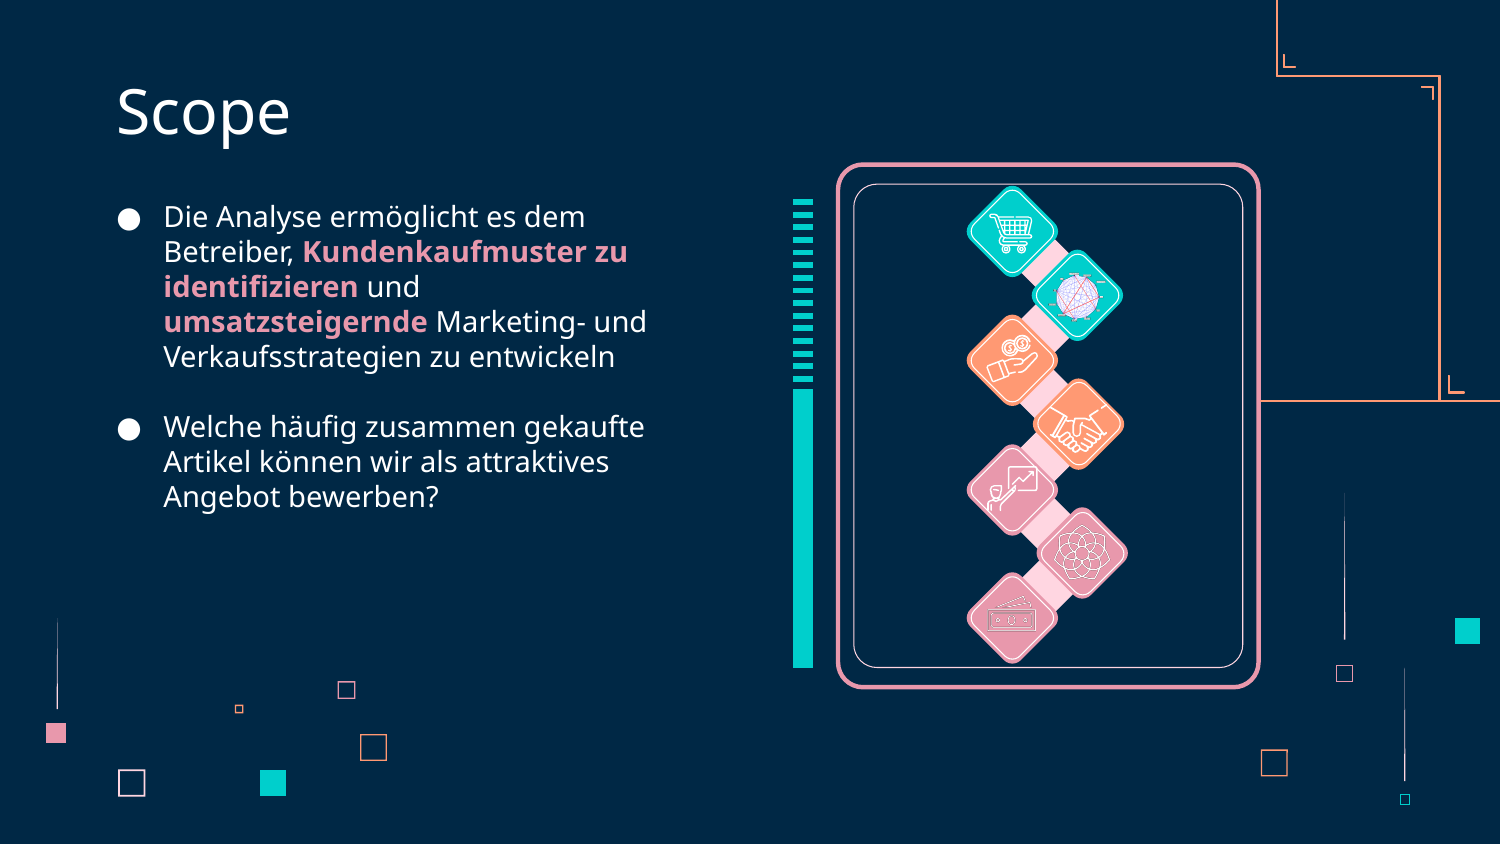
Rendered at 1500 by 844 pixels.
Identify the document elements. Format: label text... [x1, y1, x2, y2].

list Die Analyse ermöglicht es dem Betreiber, Kundenkaufmuster zu identifizieren und umsatzsteigernde Marketing- und Verkaufsstrategien zu entwickeln Welche häufig zusammen gekaufte Artikel können wir als attraktives Angebot bewerben? [101, 183, 682, 668]
title Scope [101, 67, 934, 163]
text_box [792, 162, 1262, 690]
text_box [1260, 0, 1500, 402]
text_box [976, 195, 1121, 654]
